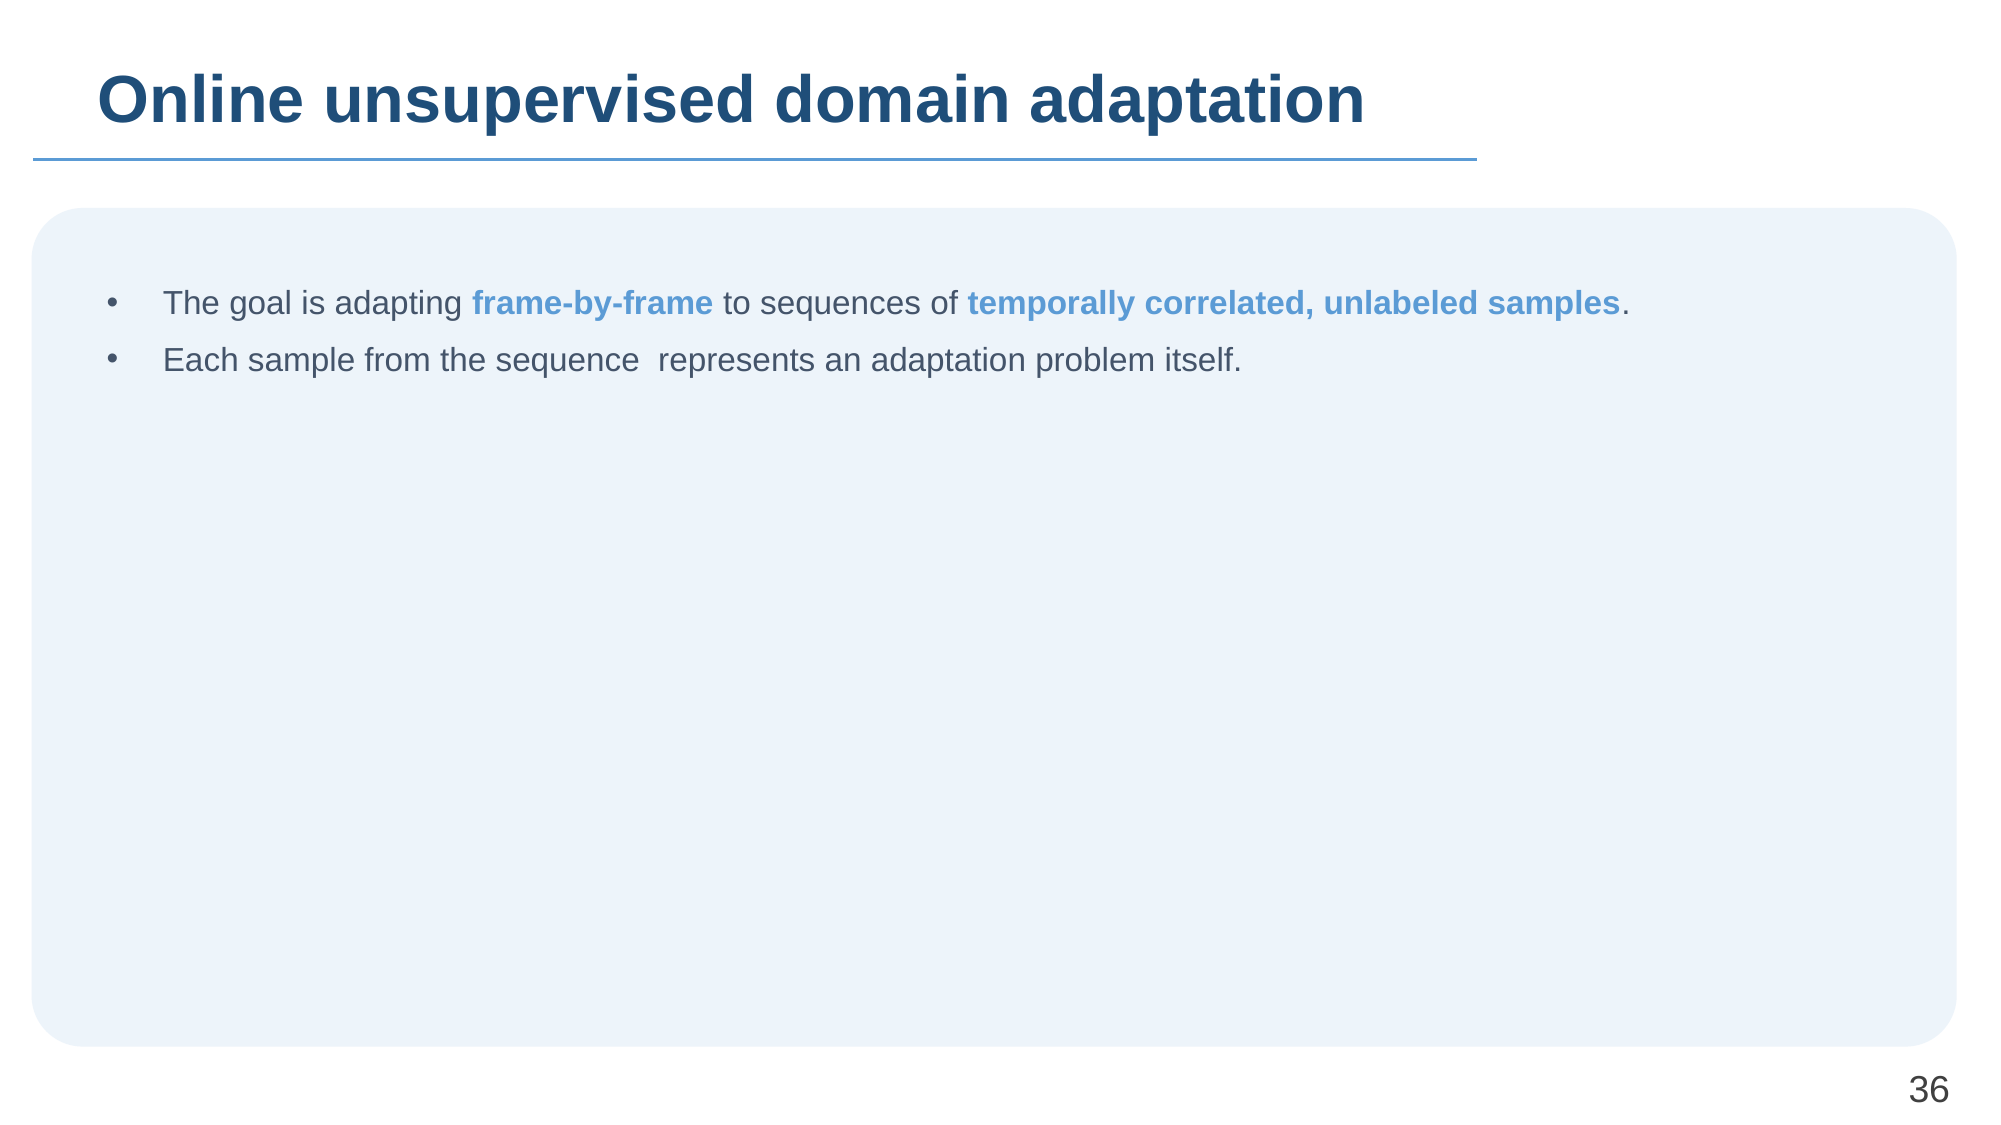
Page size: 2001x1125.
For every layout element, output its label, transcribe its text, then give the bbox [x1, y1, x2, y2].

slide_number 36 [1893, 1057, 1974, 1094]
title Online unsupervised domain adaptation [82, 58, 1808, 169]
text_box [66, 253, 1958, 1012]
